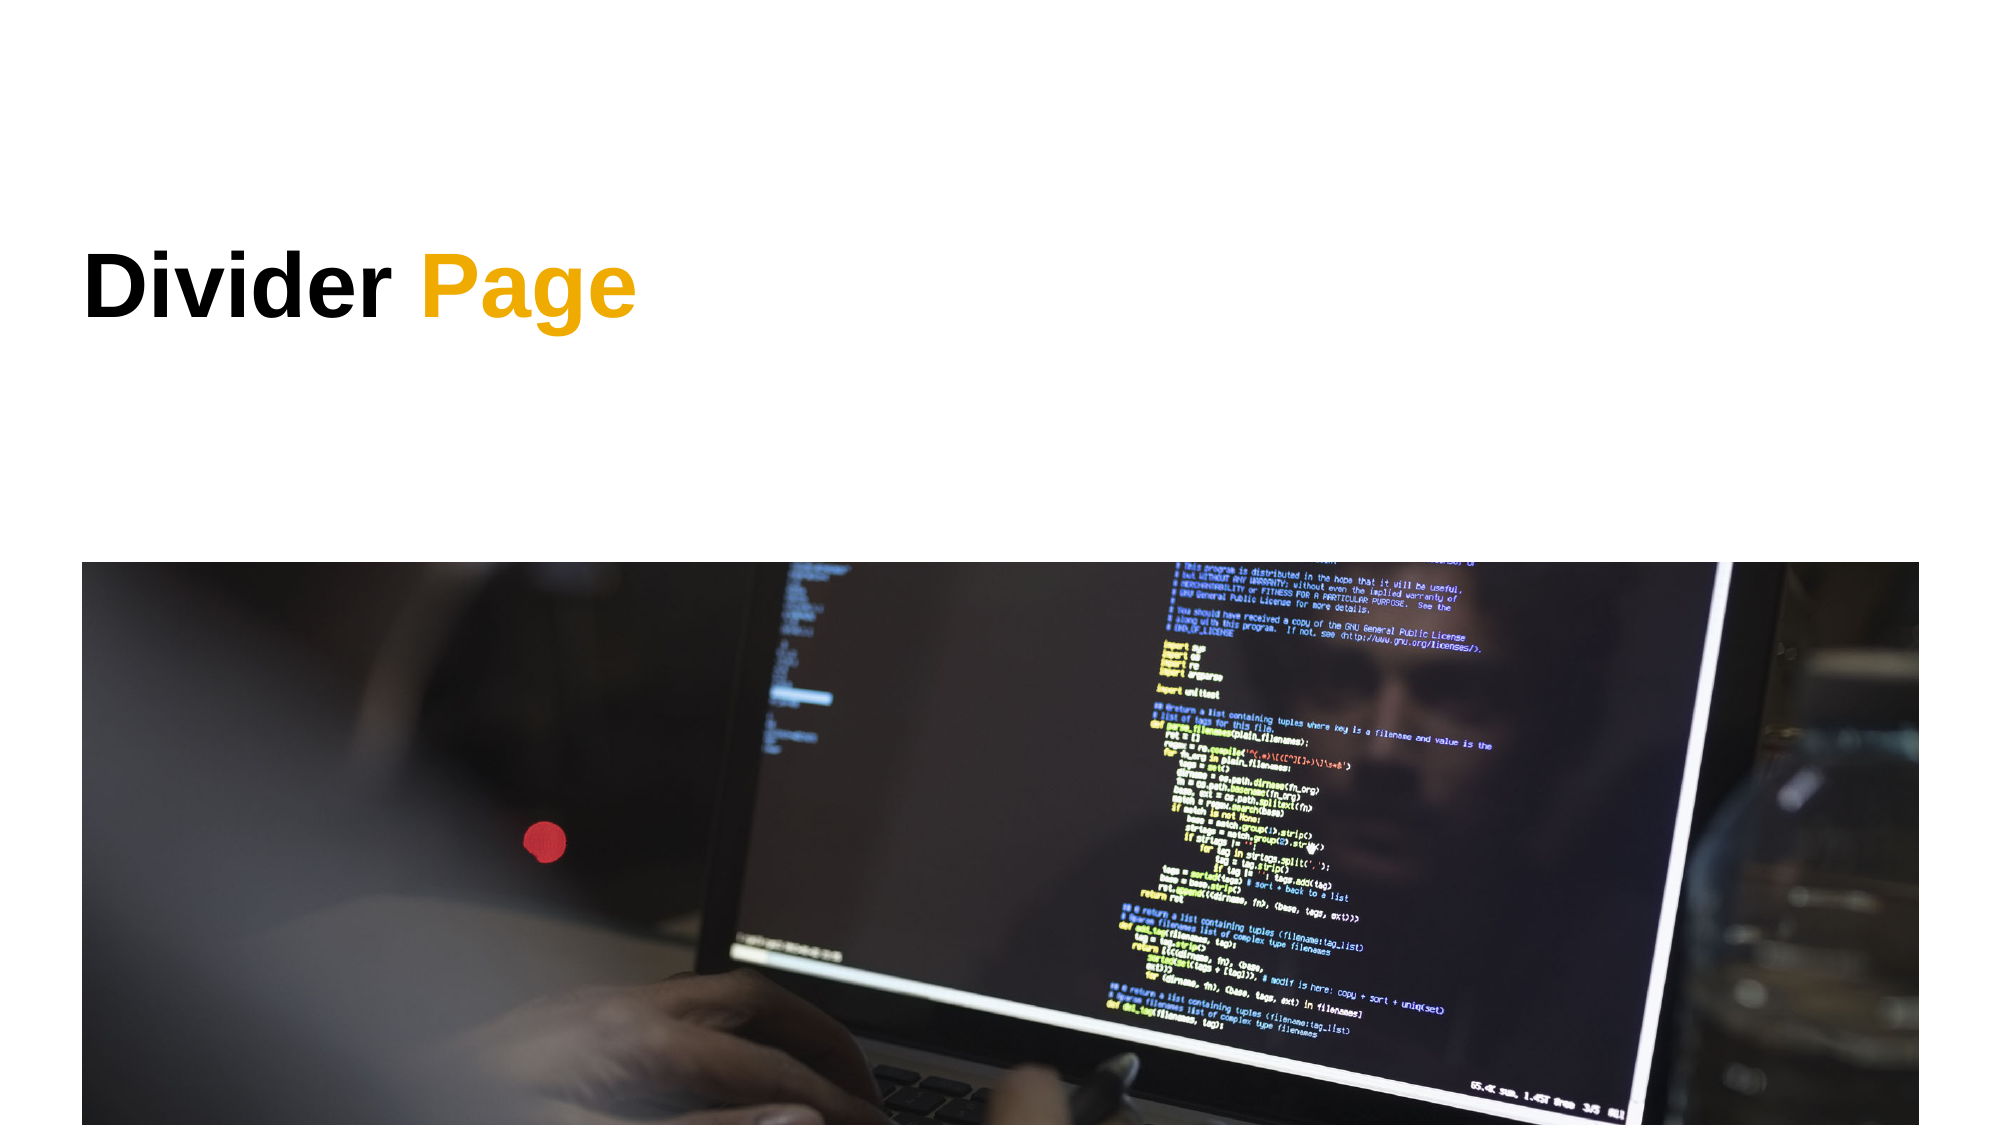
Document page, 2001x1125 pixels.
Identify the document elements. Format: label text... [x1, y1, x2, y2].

picture [81, 561, 1919, 1125]
title Divider Page [82, 225, 1918, 337]
